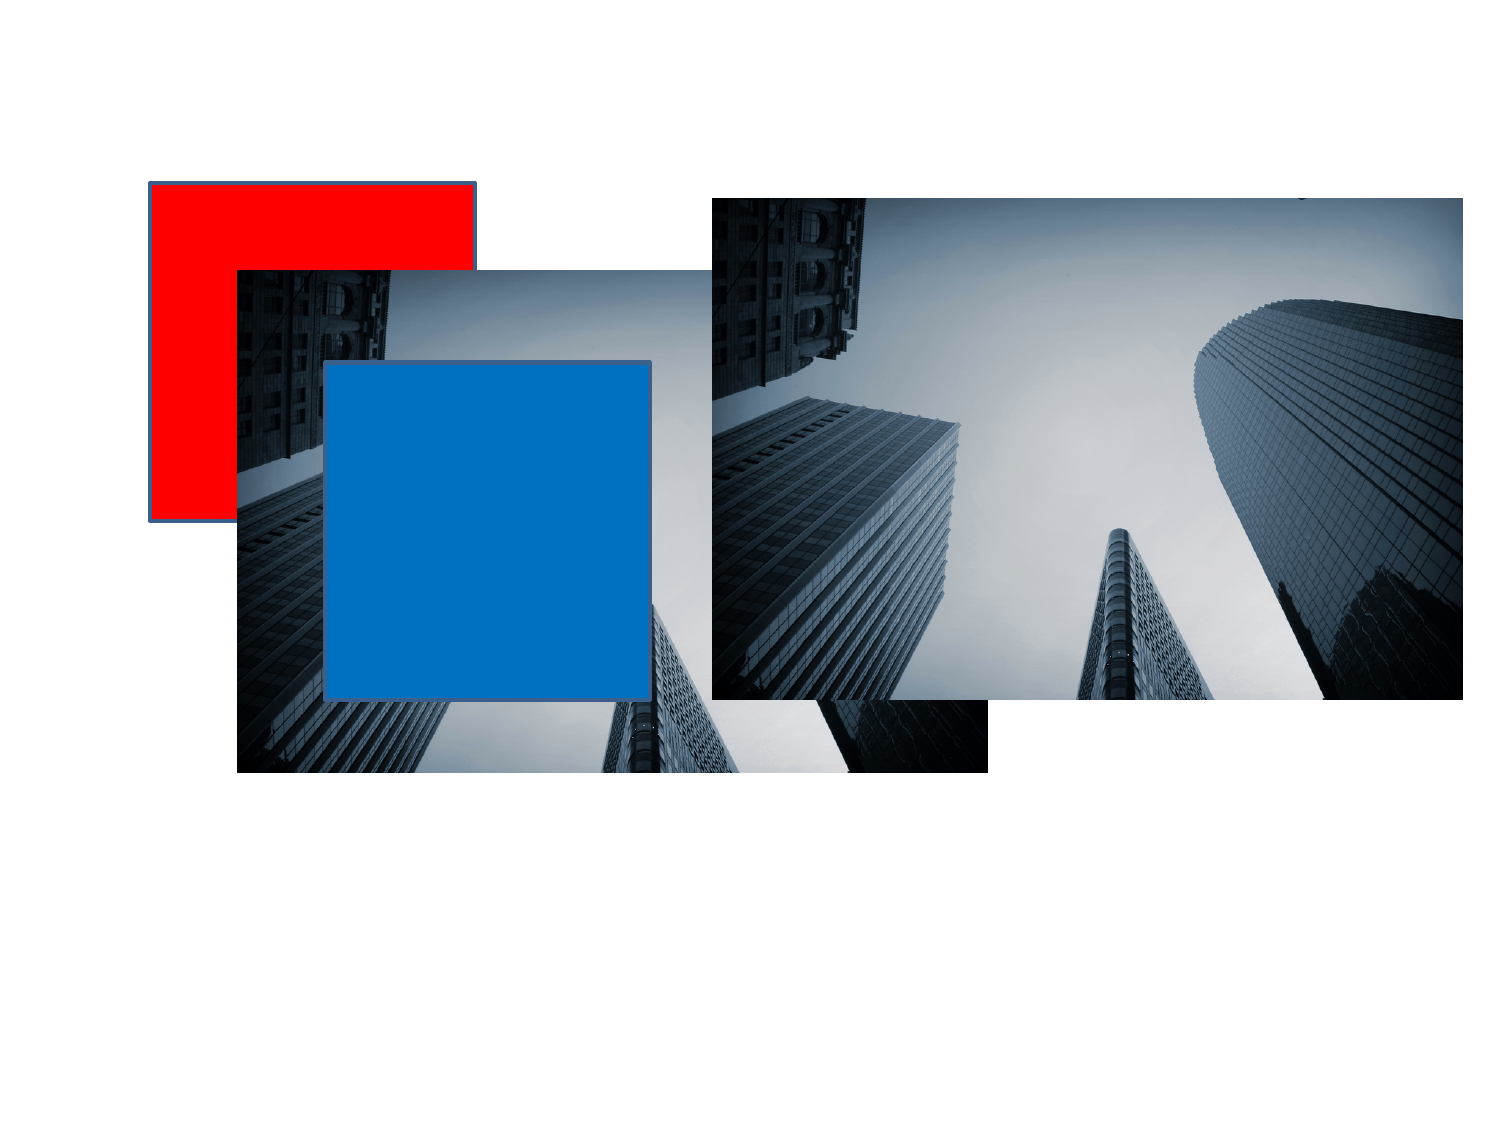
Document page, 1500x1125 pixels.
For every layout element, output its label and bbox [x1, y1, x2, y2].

text_box [148, 181, 477, 523]
picture [237, 197, 1463, 773]
